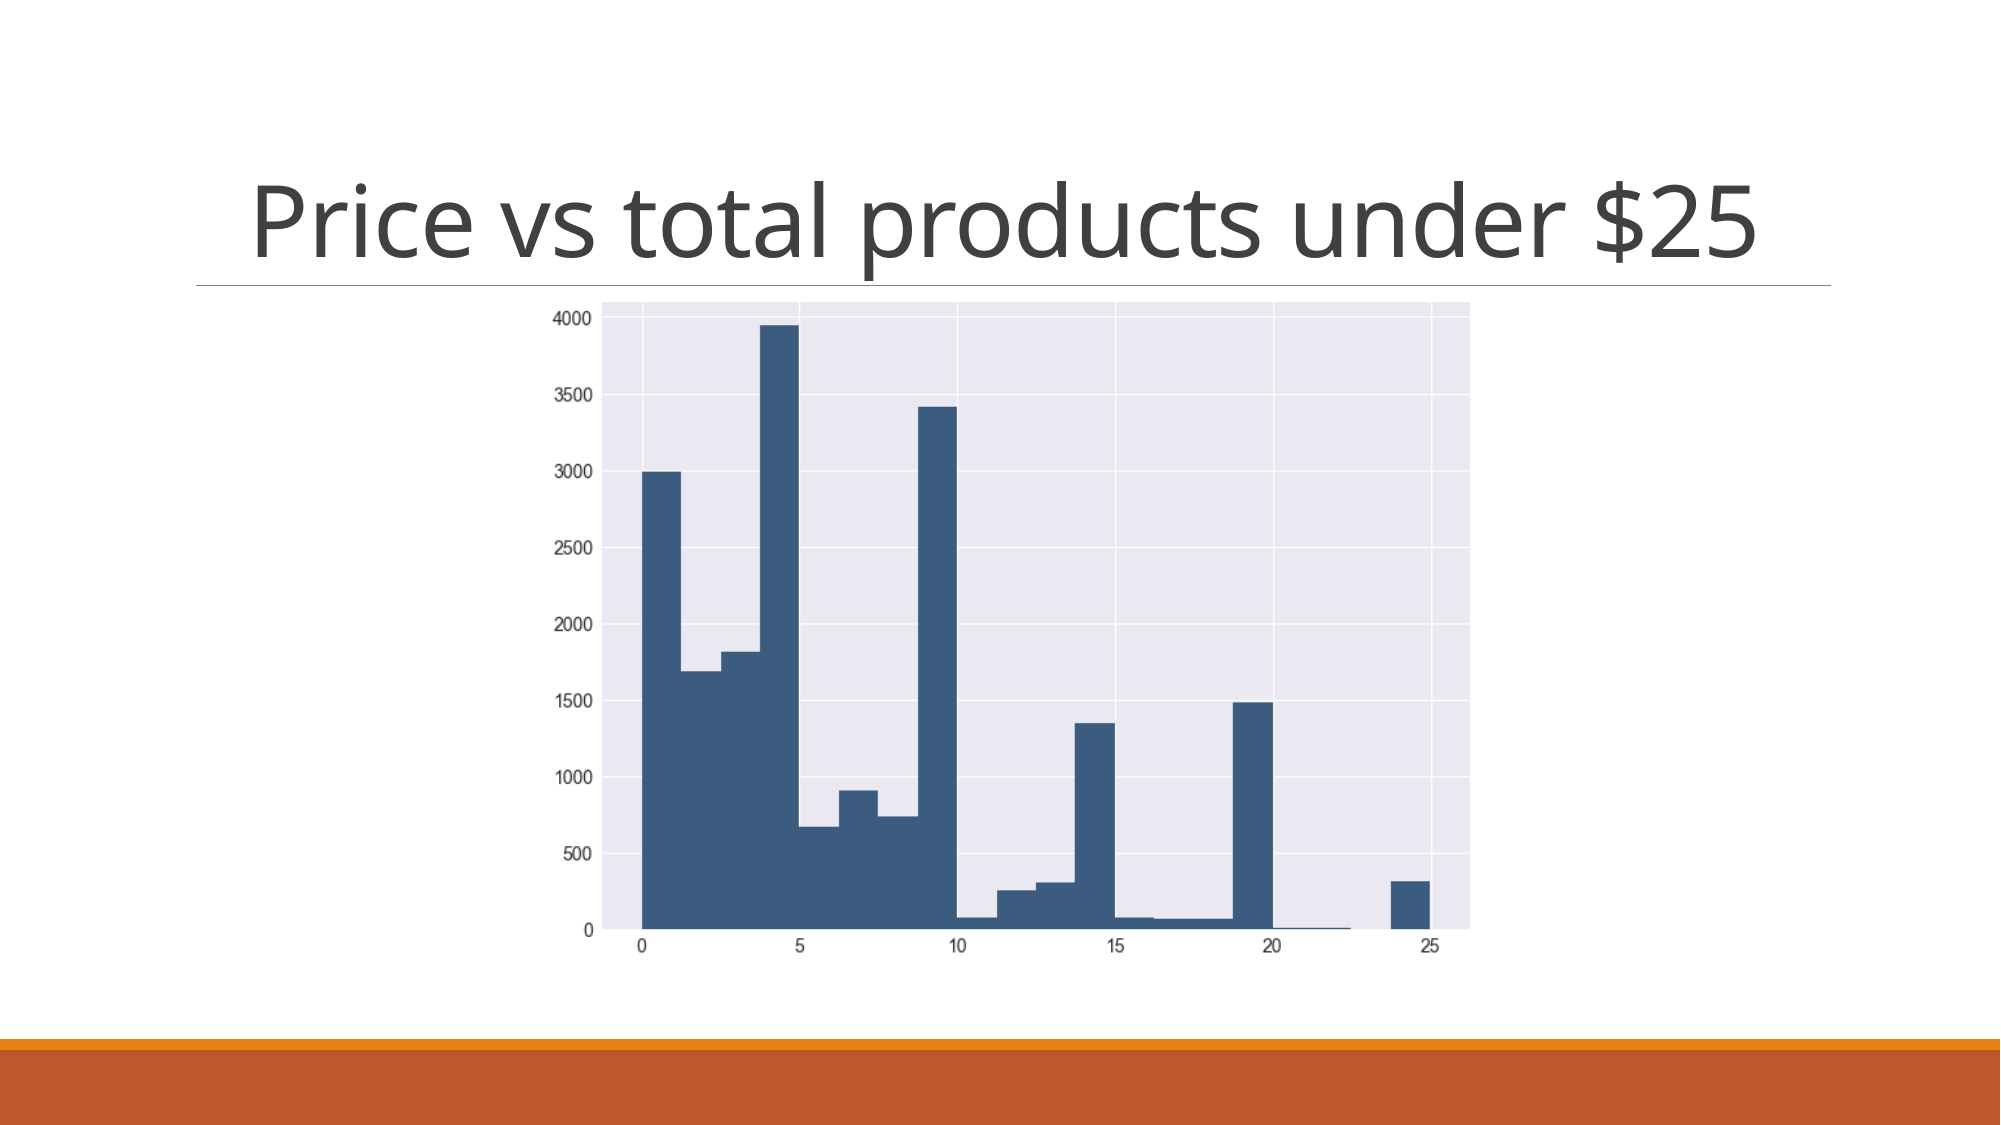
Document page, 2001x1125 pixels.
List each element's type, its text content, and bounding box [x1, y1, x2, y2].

title Price vs total products under $25 [180, 47, 1830, 285]
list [536, 302, 1474, 964]
